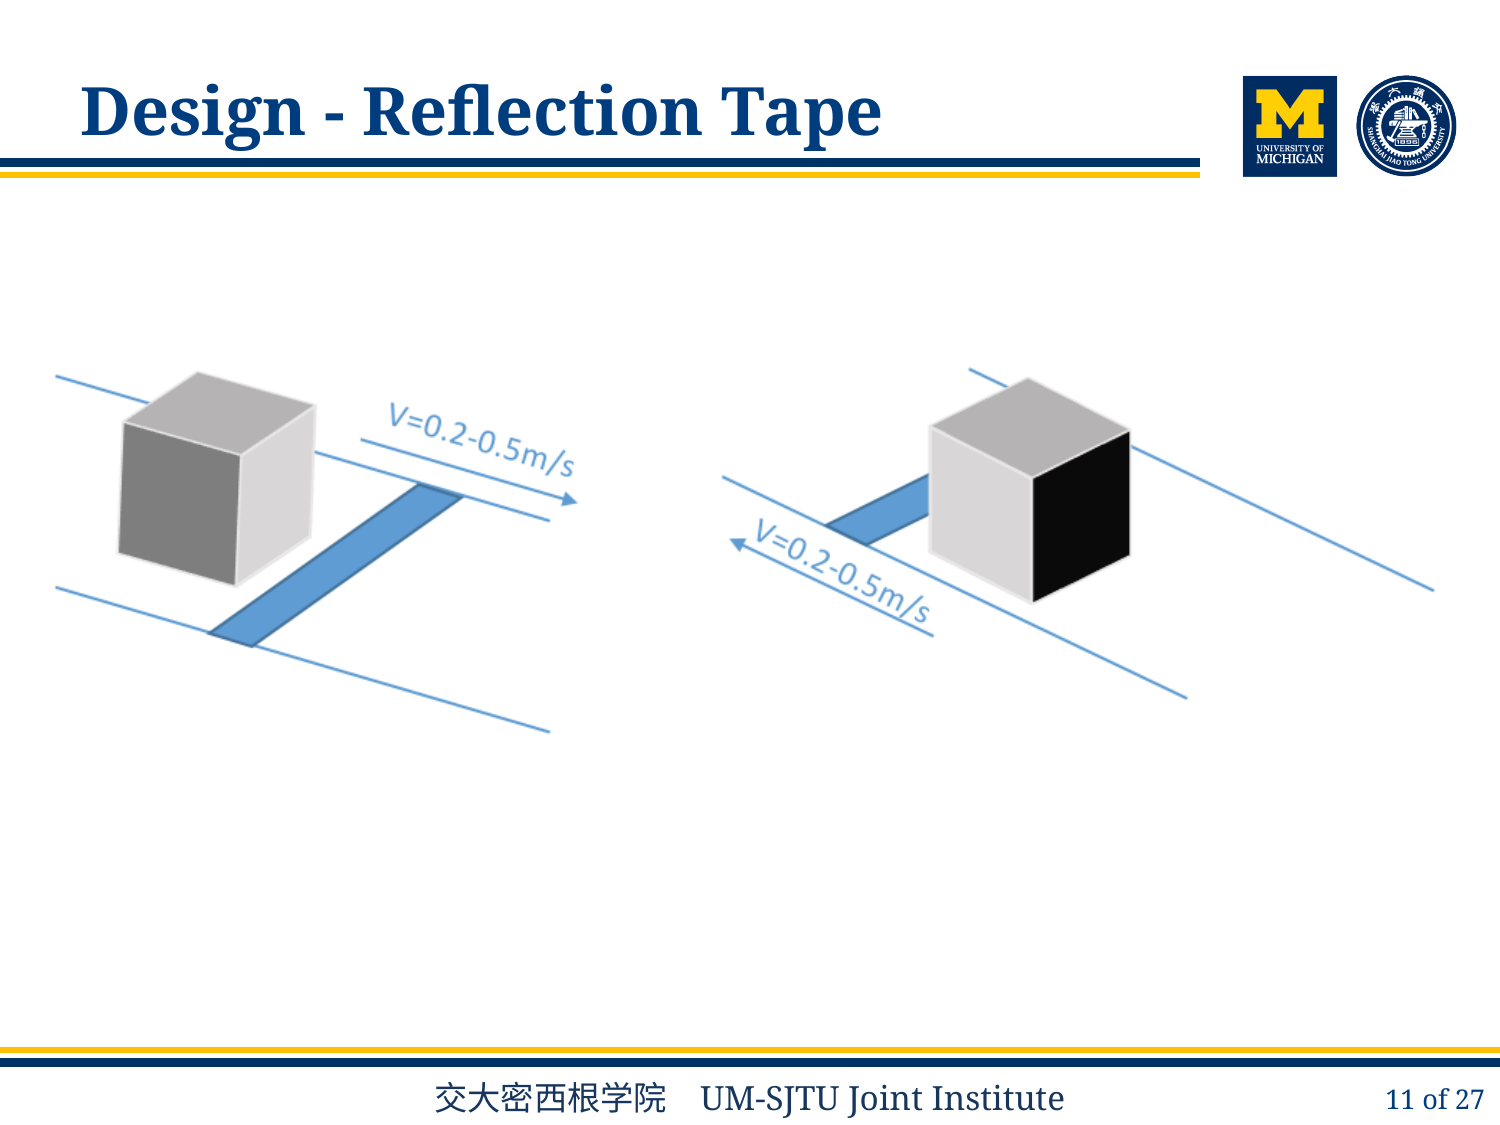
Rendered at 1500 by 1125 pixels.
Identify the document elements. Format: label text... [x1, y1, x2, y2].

title Design - Reflection Tape [64, 56, 1247, 161]
picture [1228, 68, 1463, 182]
slide_number ‹#› of 27 [1363, 1074, 1500, 1125]
picture [24, 324, 1476, 763]
